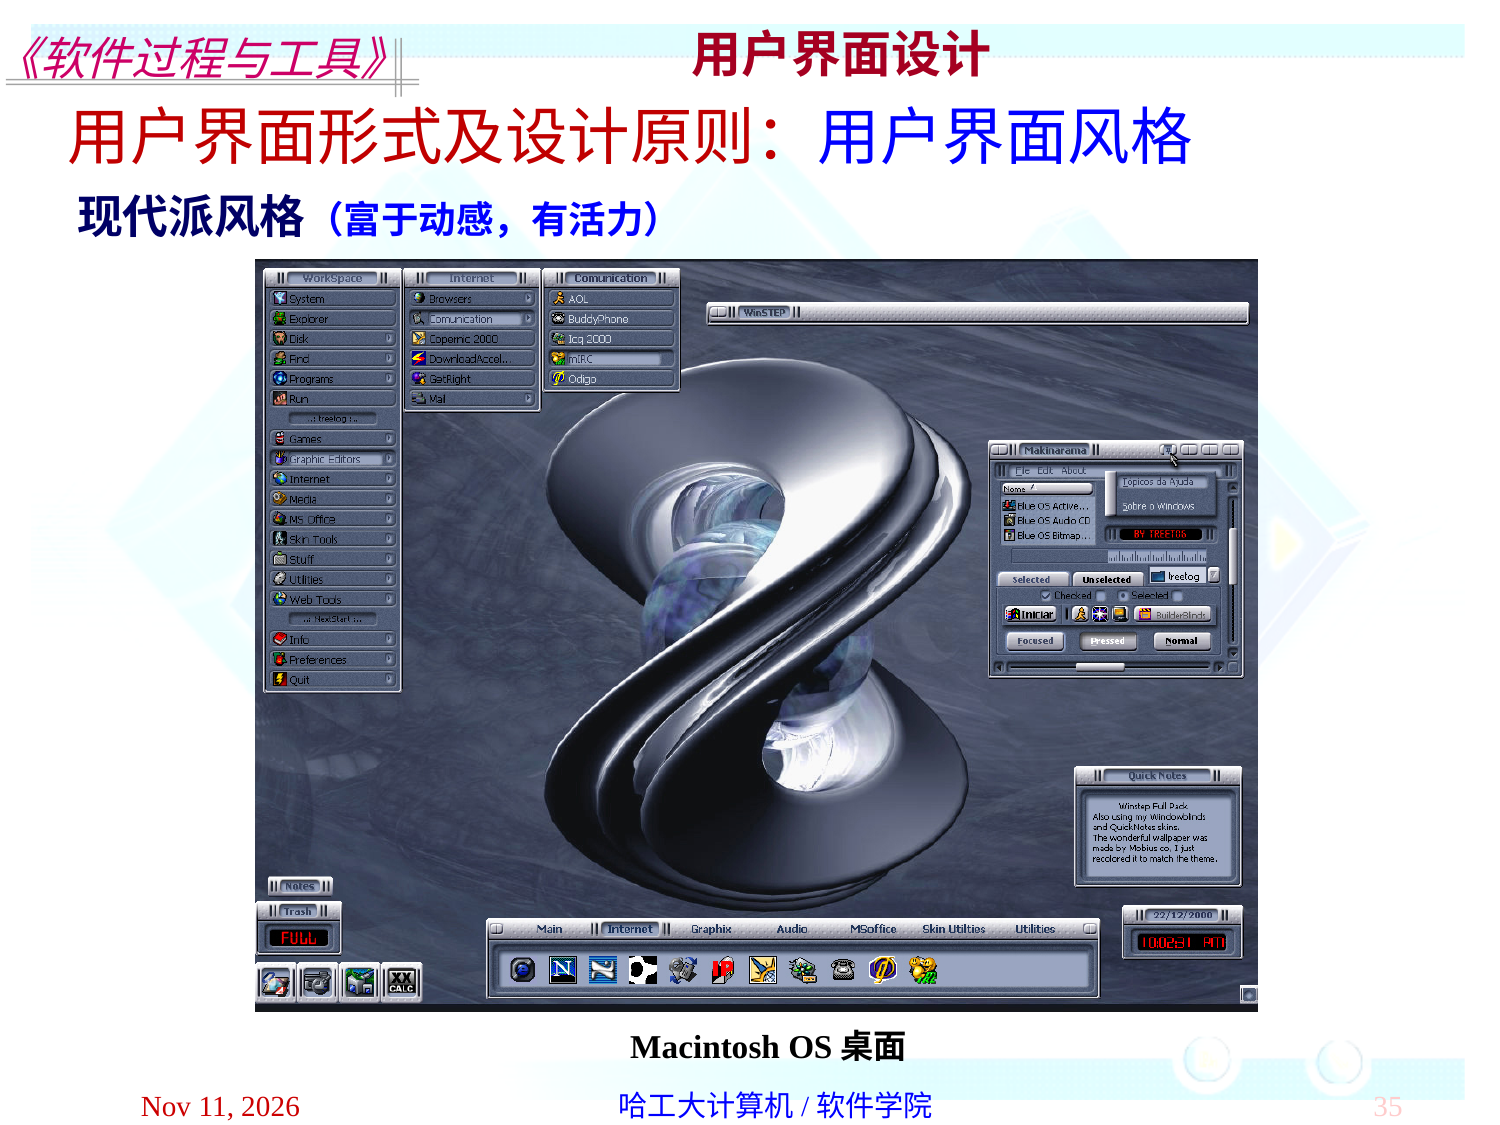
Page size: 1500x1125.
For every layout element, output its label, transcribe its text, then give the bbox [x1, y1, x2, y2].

text_box 现代派风格（富于动感，有活力） [62, 197, 350, 248]
picture [255, 259, 1259, 1012]
text_box 用户界面形式及设计原则：用户界面风格 [53, 89, 1447, 197]
text_box 用户界面设计 [389, 15, 1294, 89]
text_box Macintosh OS桌面 [537, 1021, 1000, 1071]
